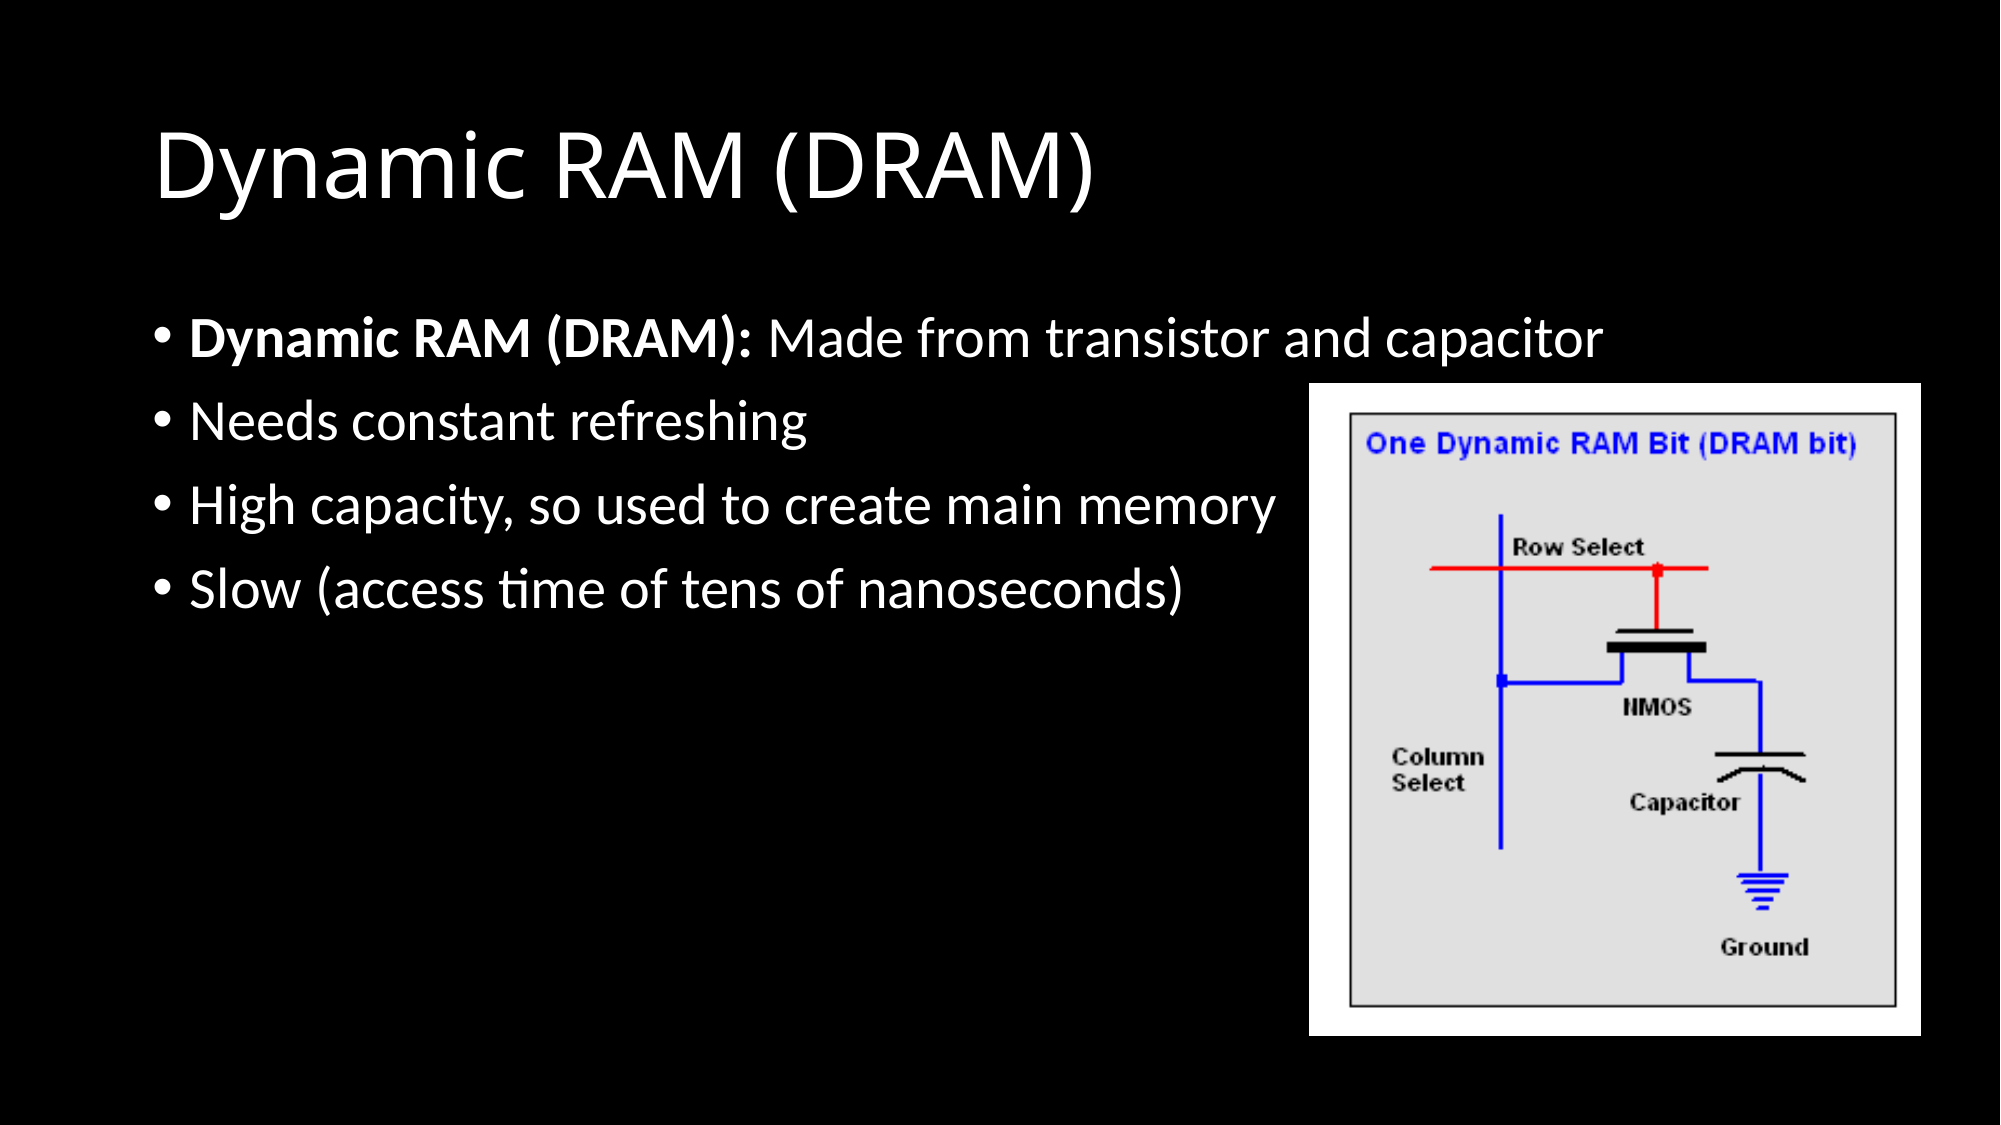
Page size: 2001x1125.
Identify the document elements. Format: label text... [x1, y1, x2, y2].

picture [1309, 383, 1921, 1036]
list Dynamic RAM (DRAM): Made from transistor and capacitor Needs constant refreshing High capacity, so used to create main memory Slow (access time of tens of nanoseconds) [137, 299, 1863, 1014]
title Dynamic RAM (DRAM) [137, 59, 1863, 278]
